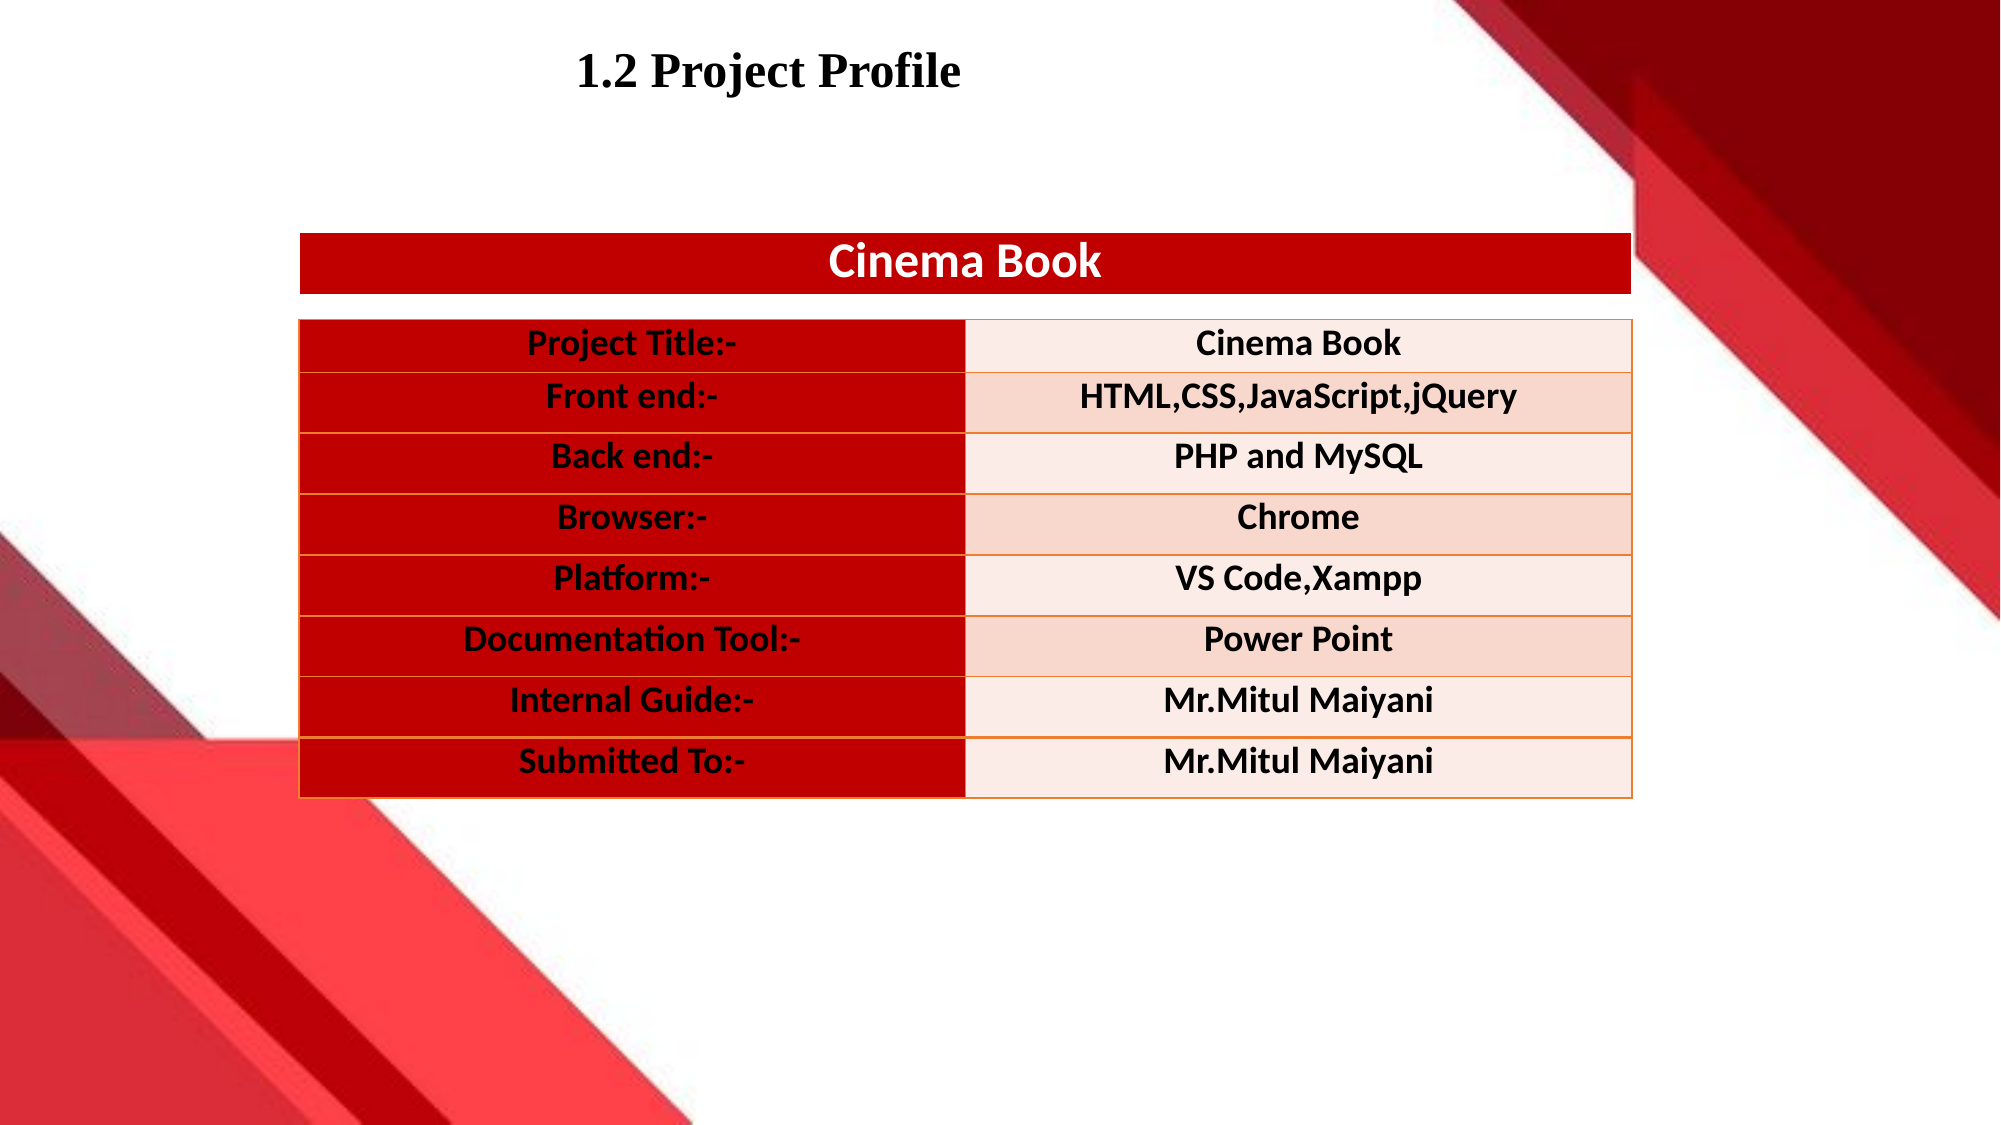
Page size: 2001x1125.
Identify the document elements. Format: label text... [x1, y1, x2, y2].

table_cell PHP and MySQL [966, 434, 1631, 493]
text_box 1.2 Project Profile [560, 29, 1011, 105]
table_cell Back end:- [300, 434, 965, 493]
table_cell Power Point [966, 617, 1631, 676]
table_header Project Title:- [300, 320, 965, 372]
table_cell Chrome [966, 495, 1631, 554]
table_cell Browser:- [300, 495, 965, 554]
table_header Cinema Book [966, 320, 1631, 372]
table_cell Mr.Mitul Maiyani [966, 677, 1631, 736]
table_header Cinema Book [300, 233, 1631, 294]
table_cell Platform:- [300, 556, 965, 615]
table_cell Internal Guide:- [300, 677, 965, 736]
table_cell Submitted To:- [300, 739, 965, 797]
table_cell VS Code,Xampp [966, 556, 1631, 615]
table_cell Documentation Tool:- [300, 617, 965, 676]
table_cell Front end:- [300, 373, 965, 432]
table_cell HTML,CSS,JavaScript,jQuery [966, 373, 1631, 432]
table_cell Mr.Mitul Maiyani [966, 739, 1631, 797]
picture [0, 0, 2001, 1125]
